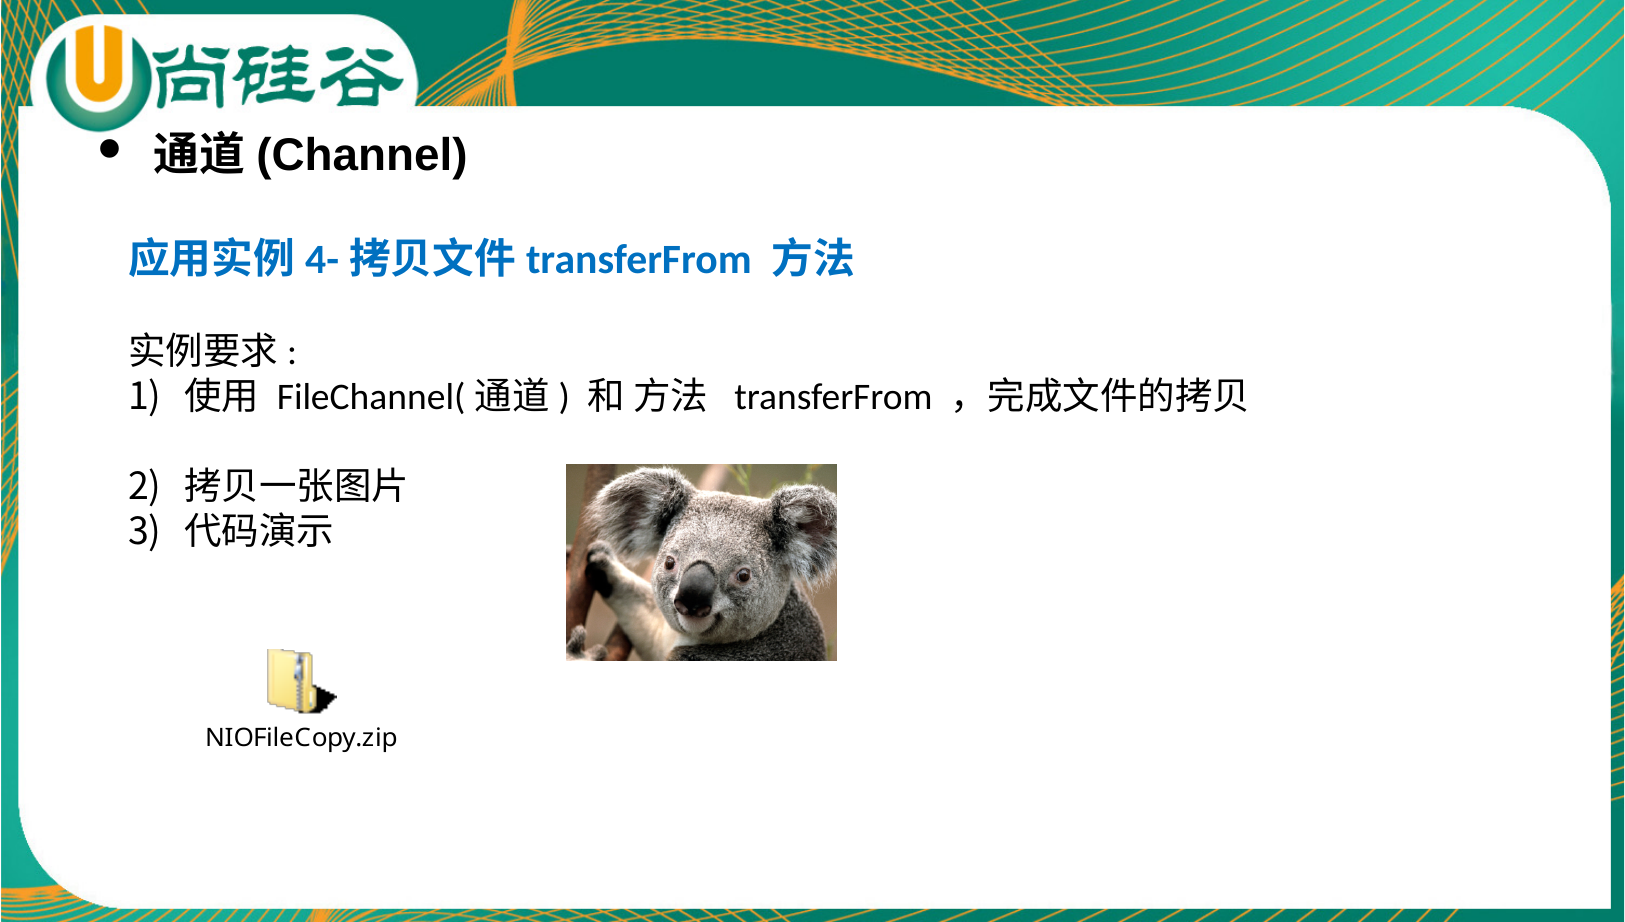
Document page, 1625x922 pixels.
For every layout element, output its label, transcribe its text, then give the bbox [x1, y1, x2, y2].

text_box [174, 649, 429, 767]
text_box 通道(Channel) [82, 123, 1375, 188]
text_box 应用实例4-拷贝文件transferFrom 方法 实例要求: 使用 FileChannel(通道) 和 方法 transferFrom ，完成文件的拷贝 拷贝一张图片 代码演示 [113, 224, 1524, 560]
picture [0, 0, 1625, 922]
